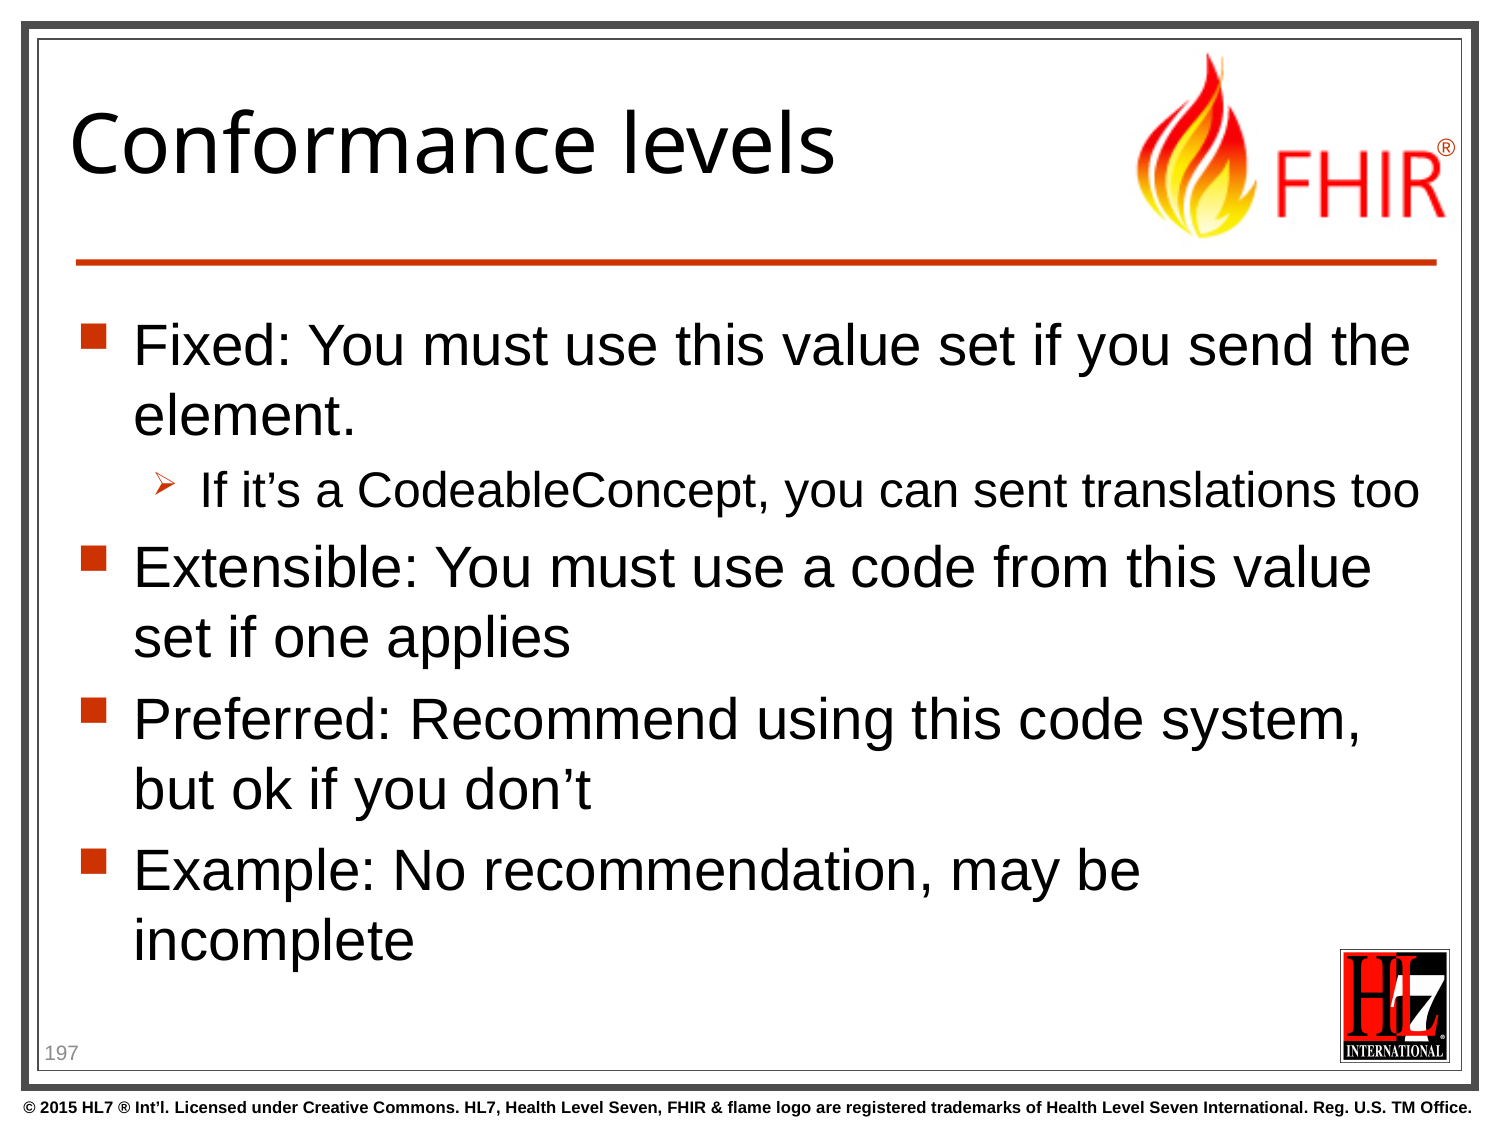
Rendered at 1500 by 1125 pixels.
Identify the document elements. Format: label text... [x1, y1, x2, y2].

list Fixed: You must use this value set if you send the element. If it’s a CodeableConcept, you can sent translations too Extensible: You must use a code from this value set if one applies Preferred: Recommend using this code system, but ok if you don’t Example: No recommendation, may be incomplete [62, 299, 1438, 1059]
picture [1340, 949, 1450, 1063]
title Conformance levels [53, 54, 1128, 244]
picture [1124, 42, 1458, 249]
slide_number 197 [29, 1034, 148, 1071]
